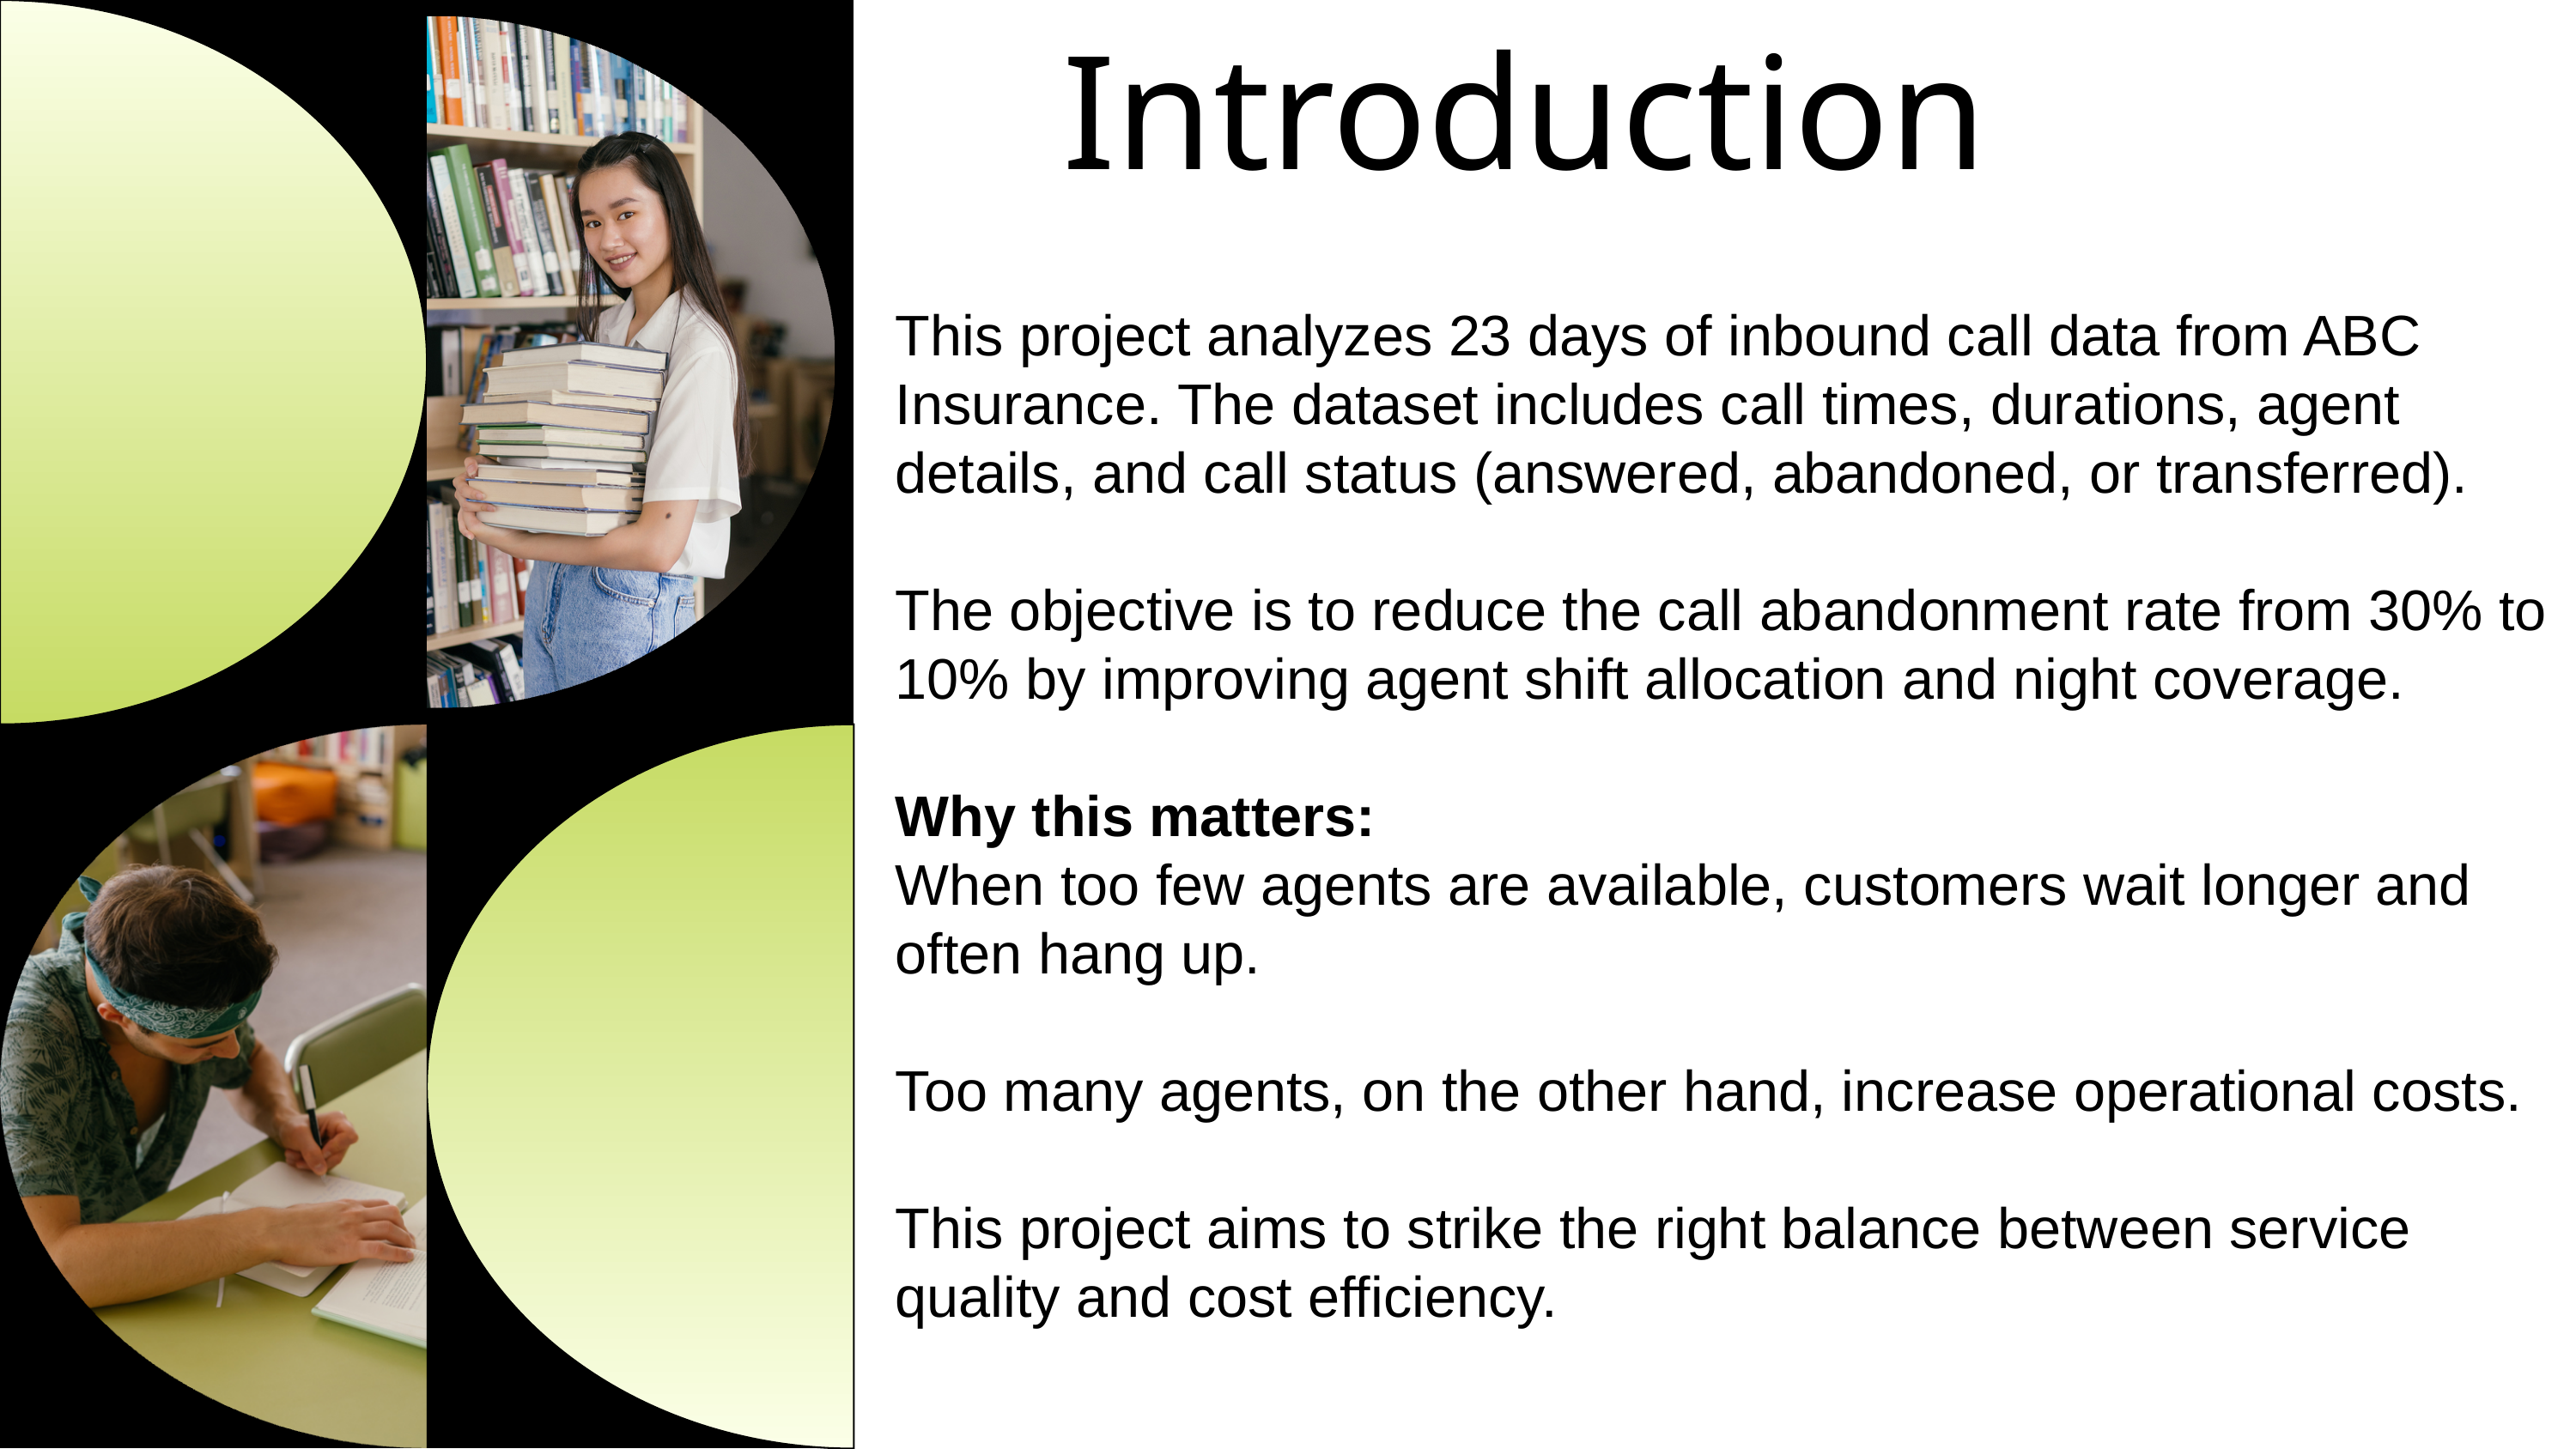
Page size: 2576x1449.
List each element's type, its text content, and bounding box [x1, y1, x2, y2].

picture [0, 724, 428, 1449]
picture [426, 15, 835, 708]
text_box This project analyzes 23 days of inbound call data from ABC Insurance. The dataset includes call times, durations, agent details, and call status (answered, abandoned, or transferred). The objective is to reduce the call abandonment rate from 30% to 10% by improving agent shift allocation and night coverage. Why this matters: When too few agents are available, customers wait longer and often hang up. Too many agents, on the other hand, increase operational costs. This project aims to strike the right balance between service quality and cost efficiency. [895, 299, 2549, 1329]
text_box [0, 0, 854, 1449]
text_box Introduction [1062, 0, 2353, 202]
